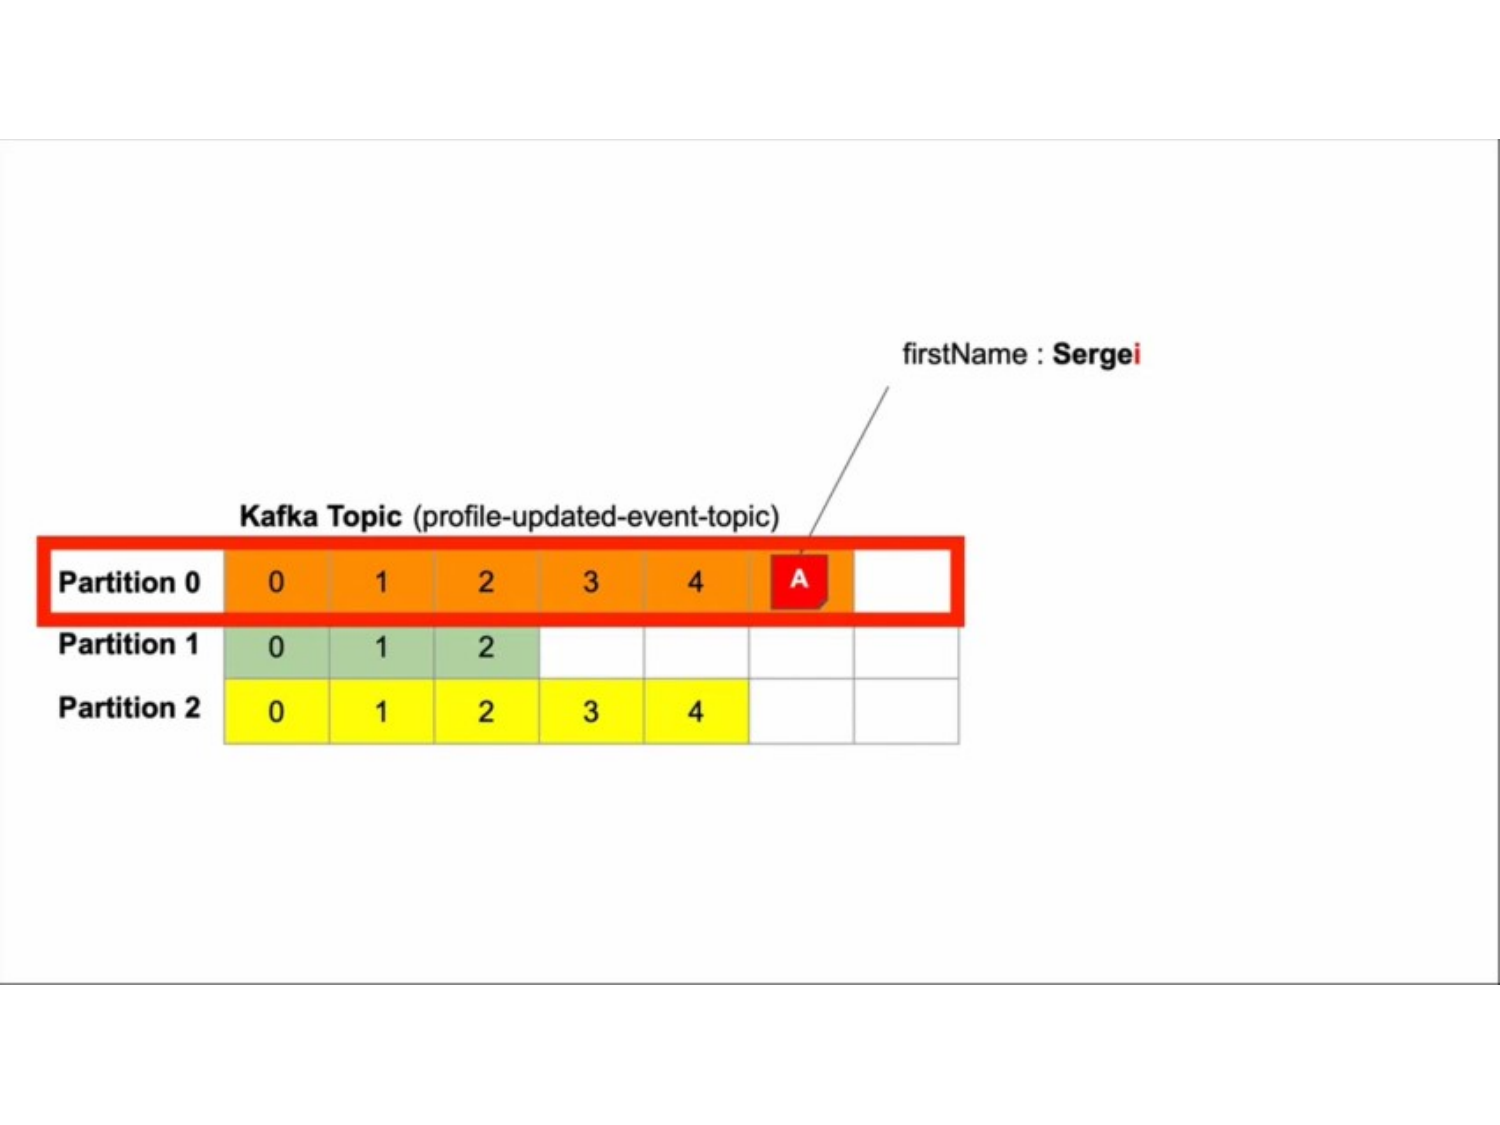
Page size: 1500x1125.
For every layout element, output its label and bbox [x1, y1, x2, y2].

picture [0, 139, 1500, 986]
